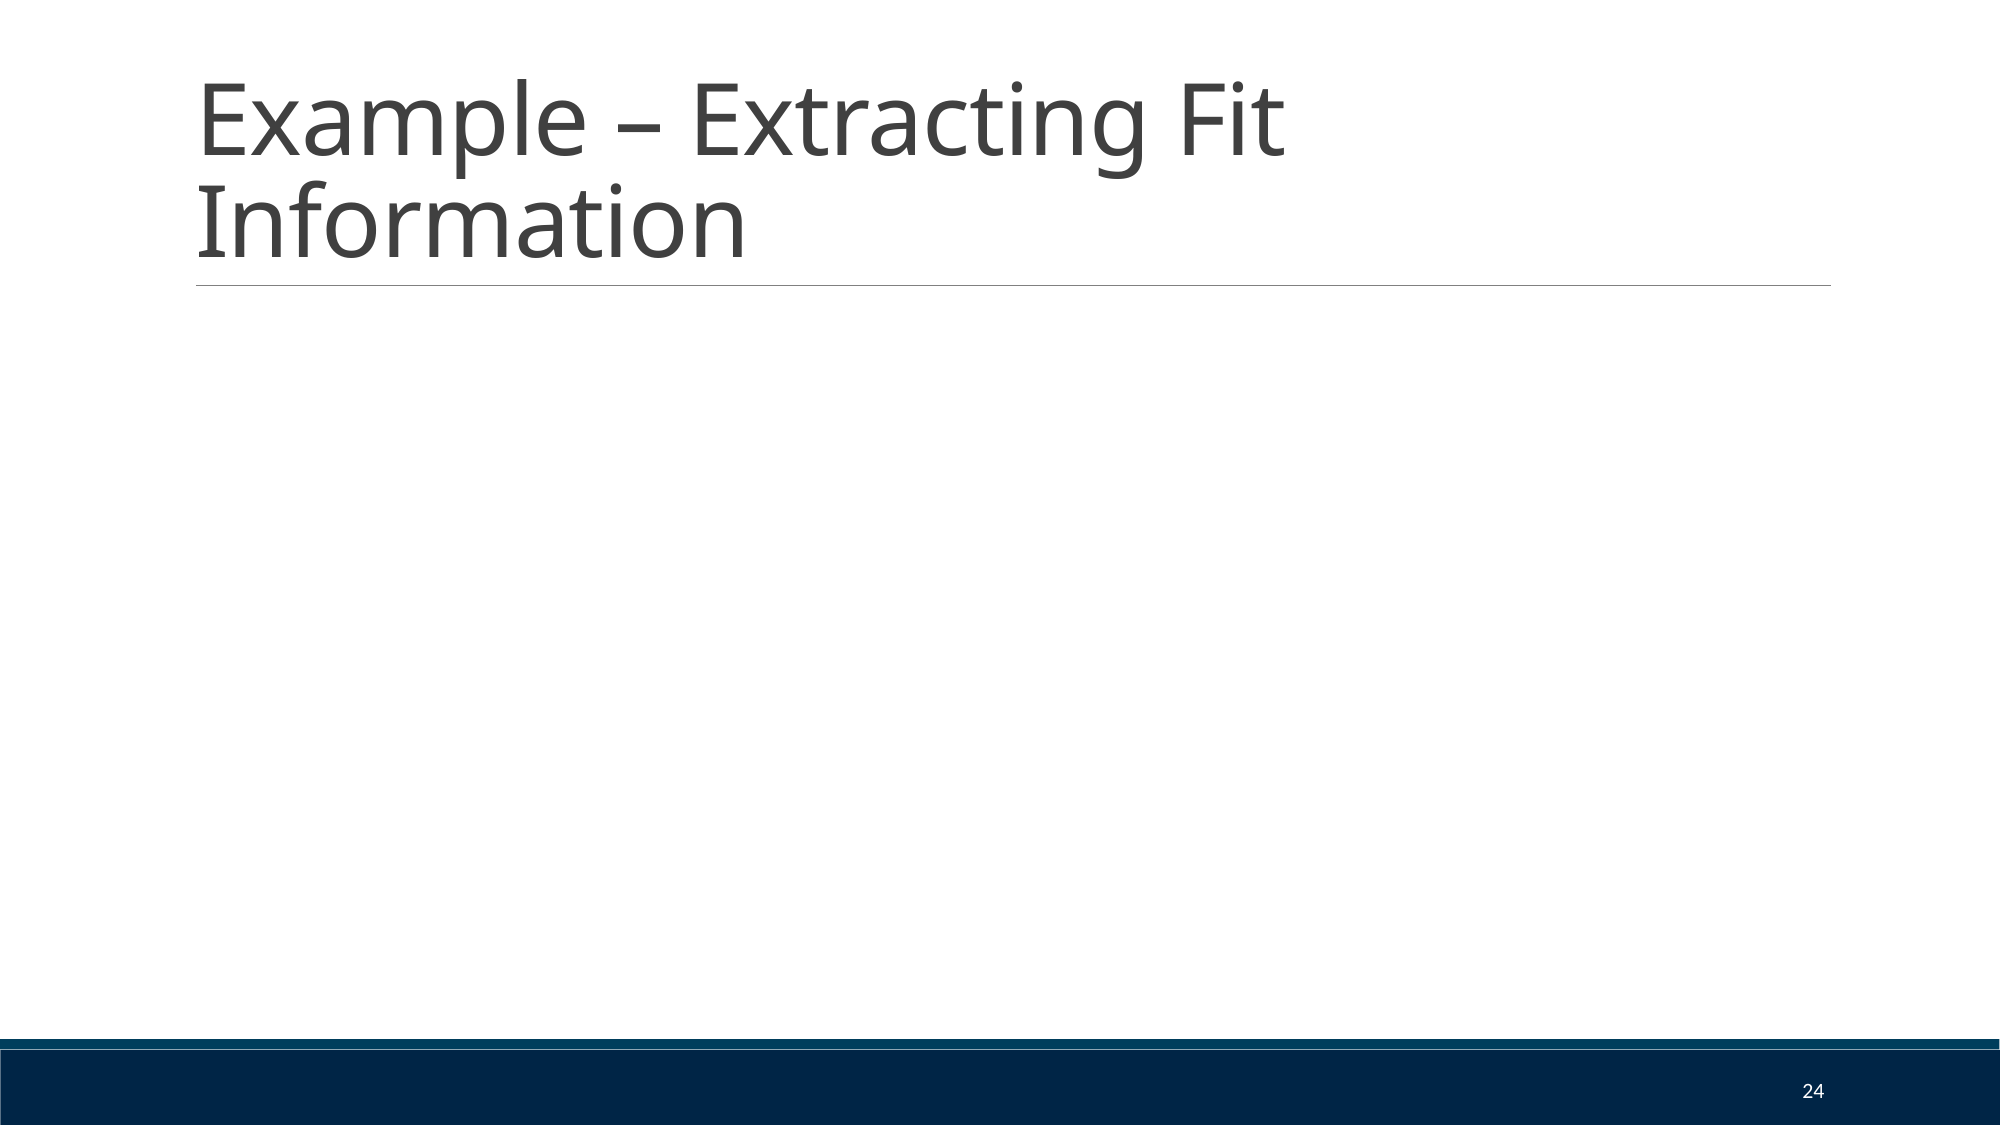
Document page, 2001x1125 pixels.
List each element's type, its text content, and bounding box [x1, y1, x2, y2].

slide_number 24 [1624, 1059, 1840, 1120]
title Example – Extracting Fit Information [180, 47, 1830, 285]
